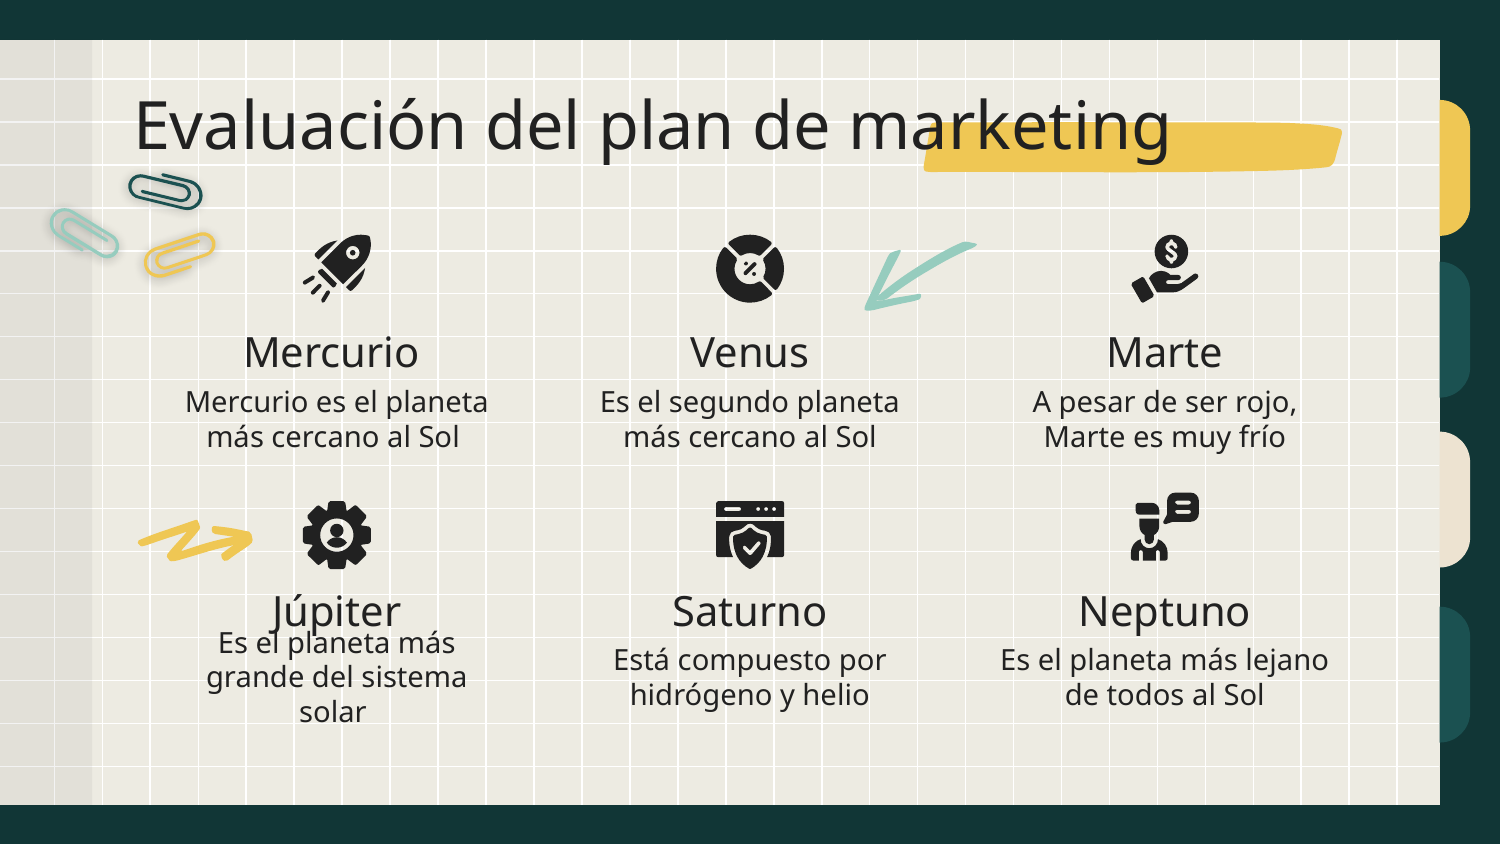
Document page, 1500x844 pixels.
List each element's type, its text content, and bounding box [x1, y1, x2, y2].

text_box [715, 234, 785, 303]
subtitle Venus [569, 328, 931, 378]
subtitle Es el segundo planeta más cercano al Sol [569, 378, 931, 458]
subtitle Es el planeta más grande del sistema solar [155, 650, 519, 717]
subtitle Mercurio [155, 328, 519, 378]
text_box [302, 500, 372, 570]
text_box [923, 162, 1334, 173]
subtitle Marte [984, 328, 1346, 378]
subtitle Júpiter [155, 587, 519, 650]
subtitle Es el planeta más lejano de todos al Sol [984, 650, 1346, 717]
title Evaluación del plan de marketing [118, 67, 1382, 162]
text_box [48, 172, 221, 282]
subtitle Mercurio es el planeta más cercano al Sol [155, 378, 519, 458]
subtitle Saturno [569, 587, 931, 650]
subtitle Neptuno [984, 587, 1346, 650]
subtitle A pesar de ser rojo, Marte es muy frío [984, 378, 1346, 458]
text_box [1130, 492, 1200, 561]
subtitle Está compuesto por hidrógeno y helio [569, 650, 931, 717]
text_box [715, 500, 785, 570]
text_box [302, 234, 372, 303]
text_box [139, 515, 251, 568]
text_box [885, 204, 942, 333]
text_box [1130, 234, 1199, 303]
